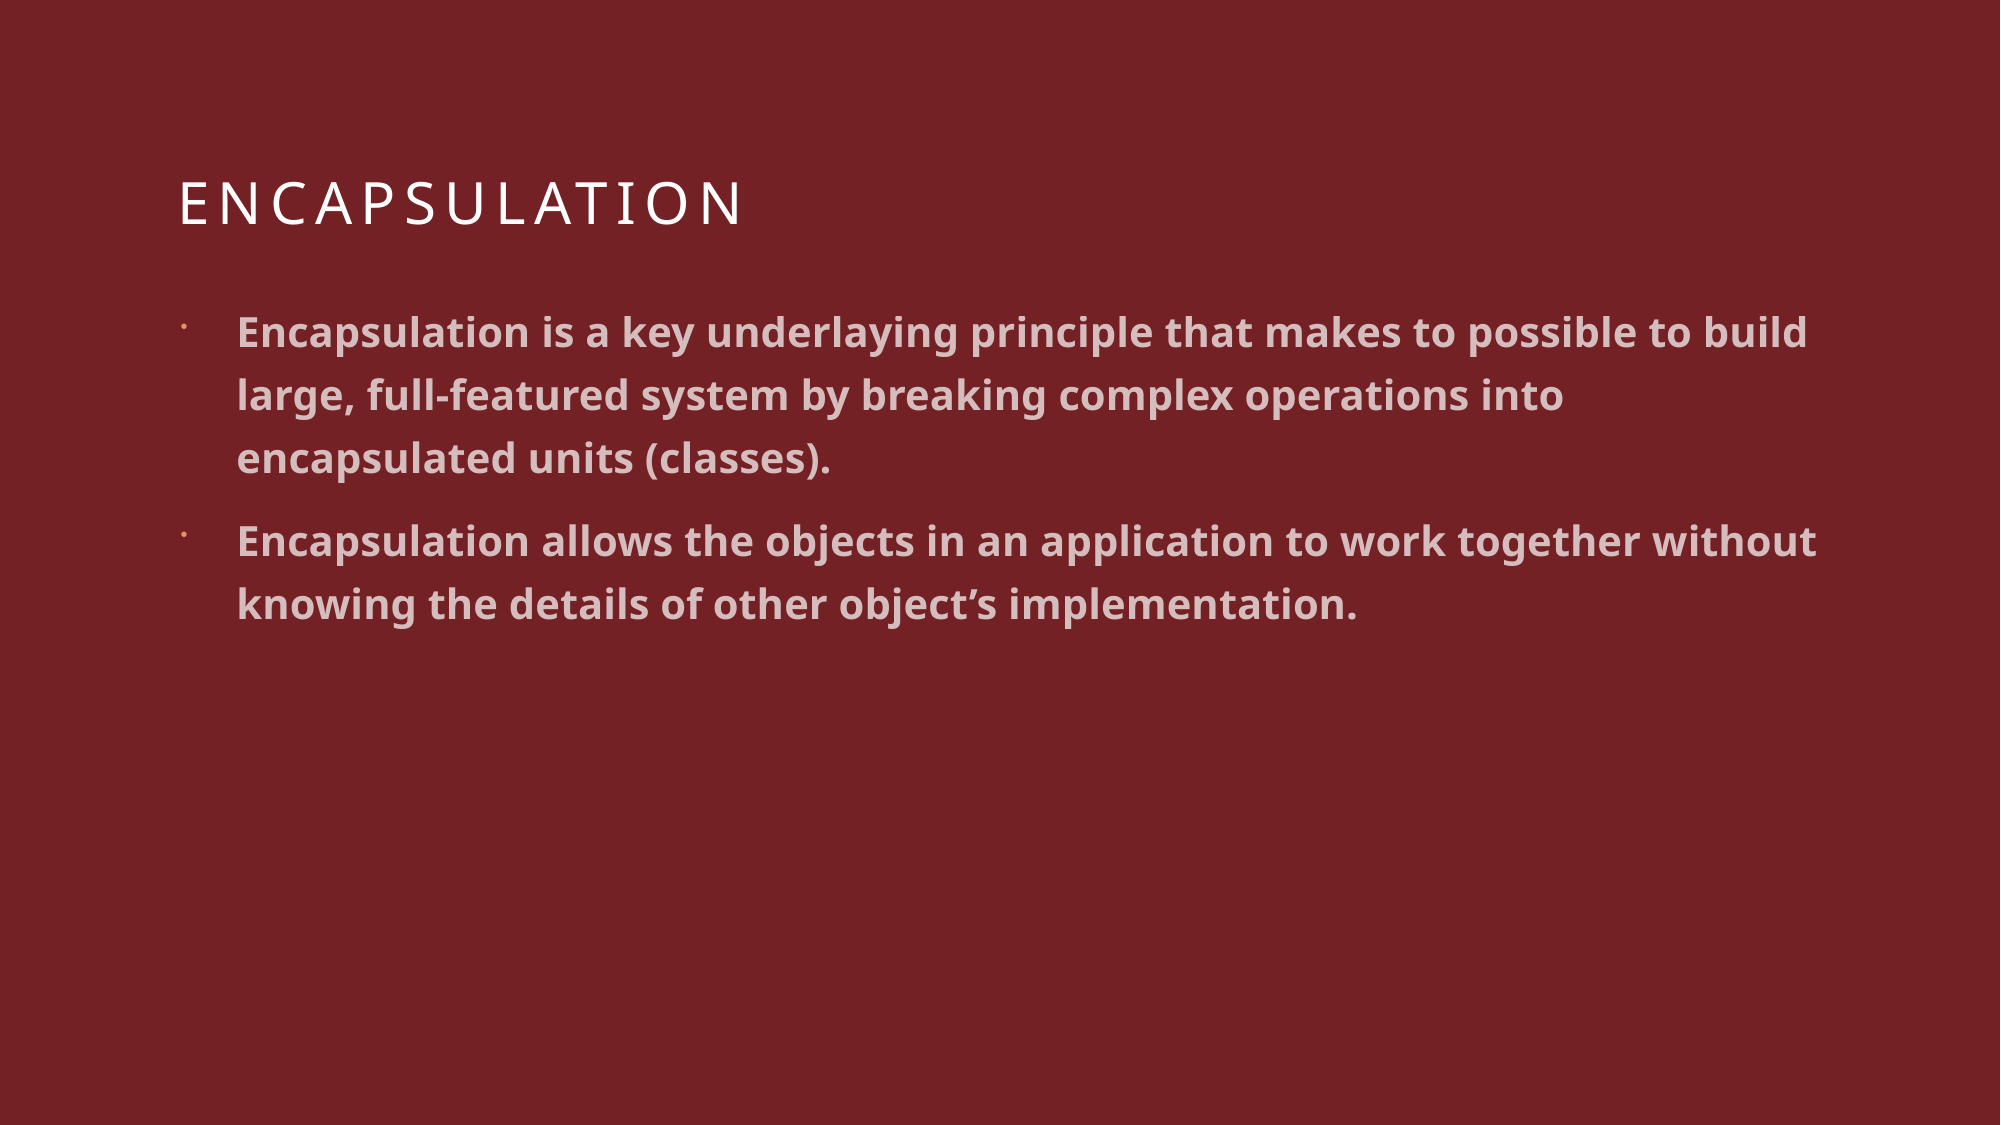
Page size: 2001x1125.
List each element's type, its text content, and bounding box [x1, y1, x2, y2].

list Encapsulation is a key underlaying principle that makes to possible to build large, full-featured system by breaking complex operations into encapsulated units (classes). Encapsulation allows the objects in an application to work together without knowing the details of other object’s implementation. [177, 293, 1822, 947]
title Encapsulation [177, 165, 1822, 274]
